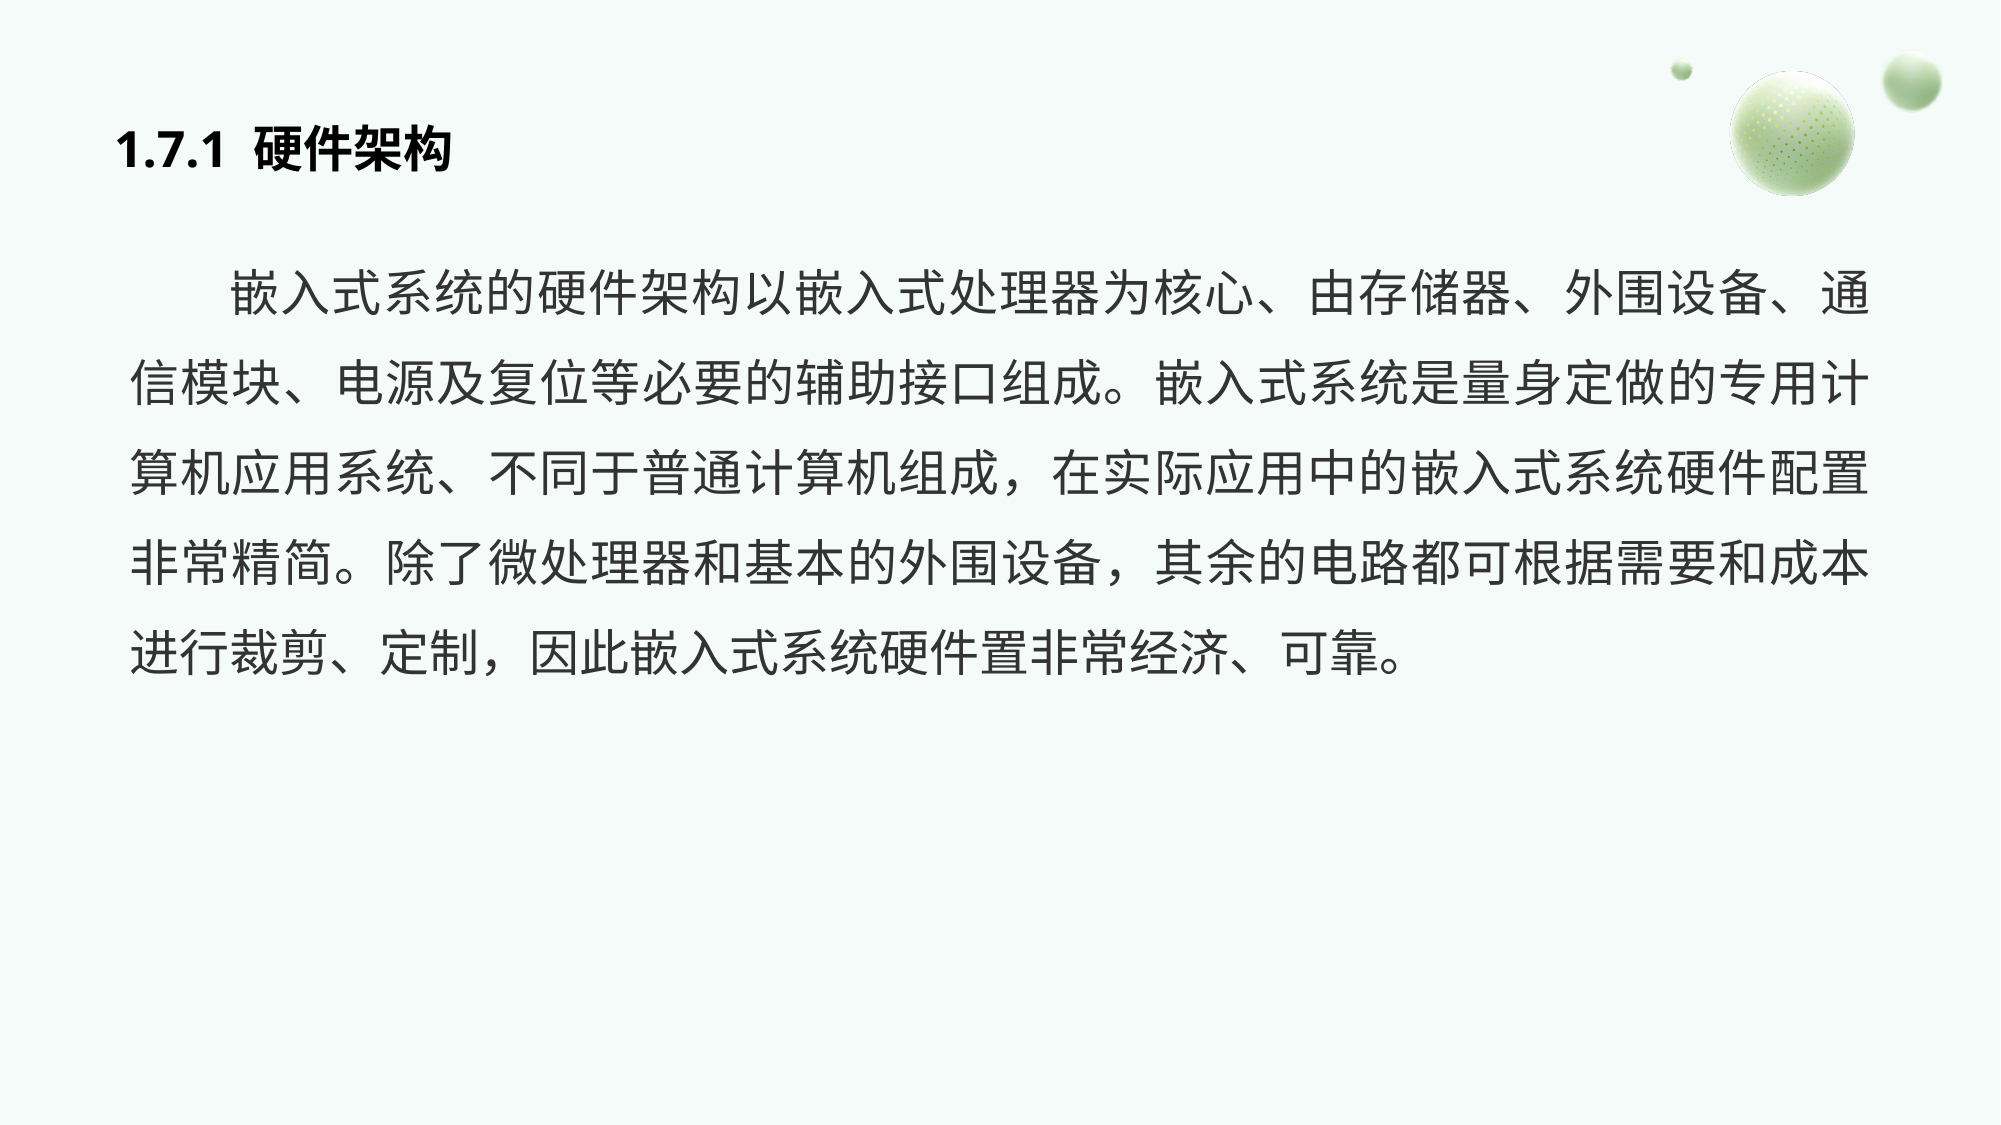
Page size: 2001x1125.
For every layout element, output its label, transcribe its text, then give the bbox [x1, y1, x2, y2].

picture [1670, 49, 1943, 196]
title 1.7.1 硬件架构 [114, 59, 1886, 178]
text_box 嵌入式系统的硬件架构以嵌入式处理器为核心、由存储器、外围设备、通信模块、电源及复位等必要的辅助接口组成。嵌入式系统是量身定做的专用计算机应用系统、不同于普通计算机组成，在实际应用中的嵌入式系统硬件配置非常精简。除了微处理器和基本的外围设备，其余的电路都可根据需要和成本进行裁剪、定制，因此嵌入式系统硬件置非常经济、可靠。 [114, 223, 1886, 1014]
